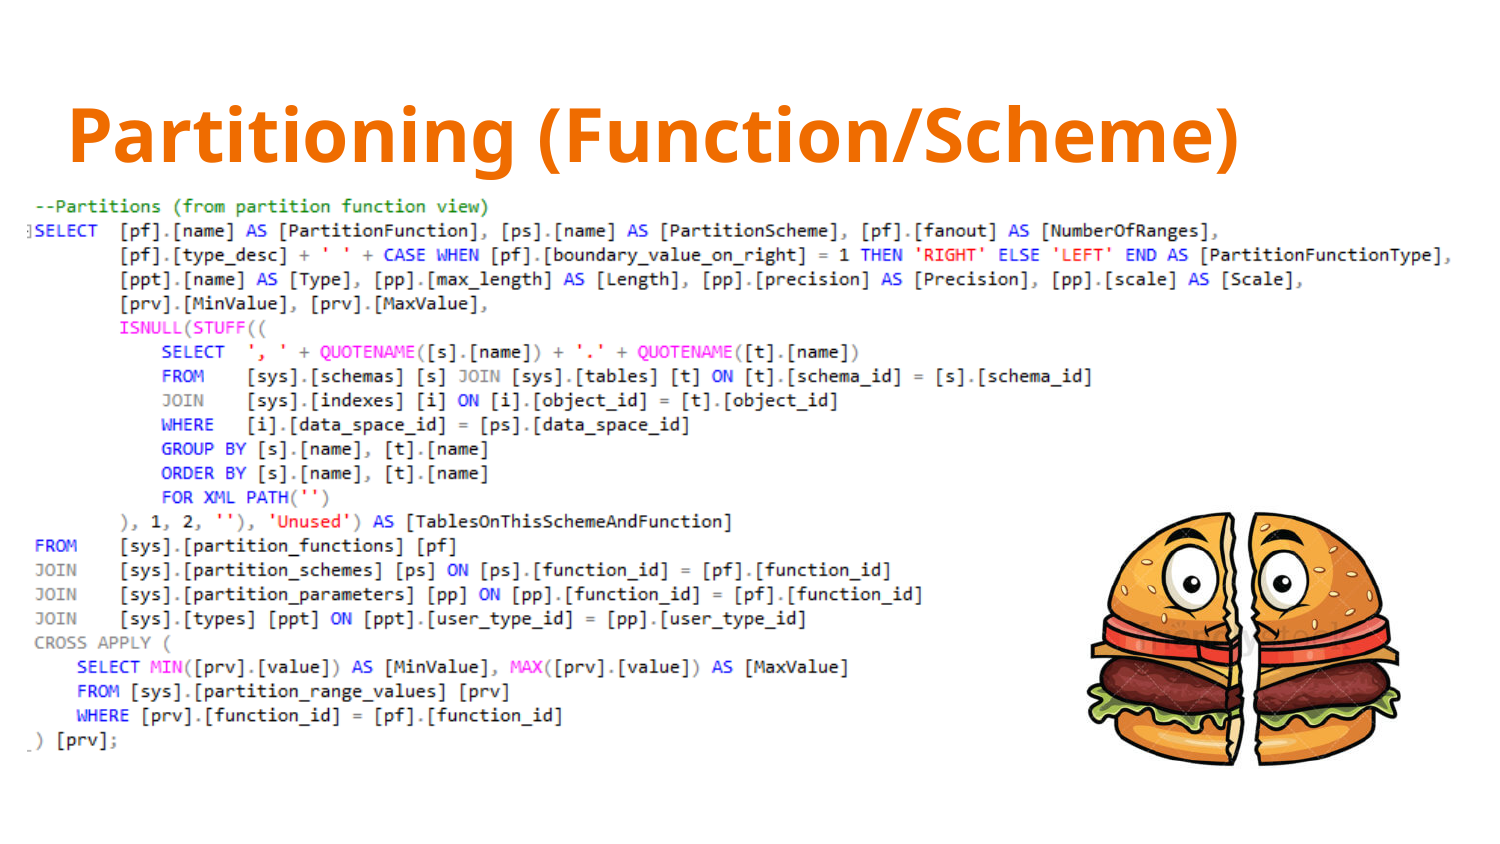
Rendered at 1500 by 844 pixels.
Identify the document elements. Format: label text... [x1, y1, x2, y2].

title Partitioning (Function/Scheme) [51, 72, 1449, 189]
picture [26, 196, 1474, 796]
